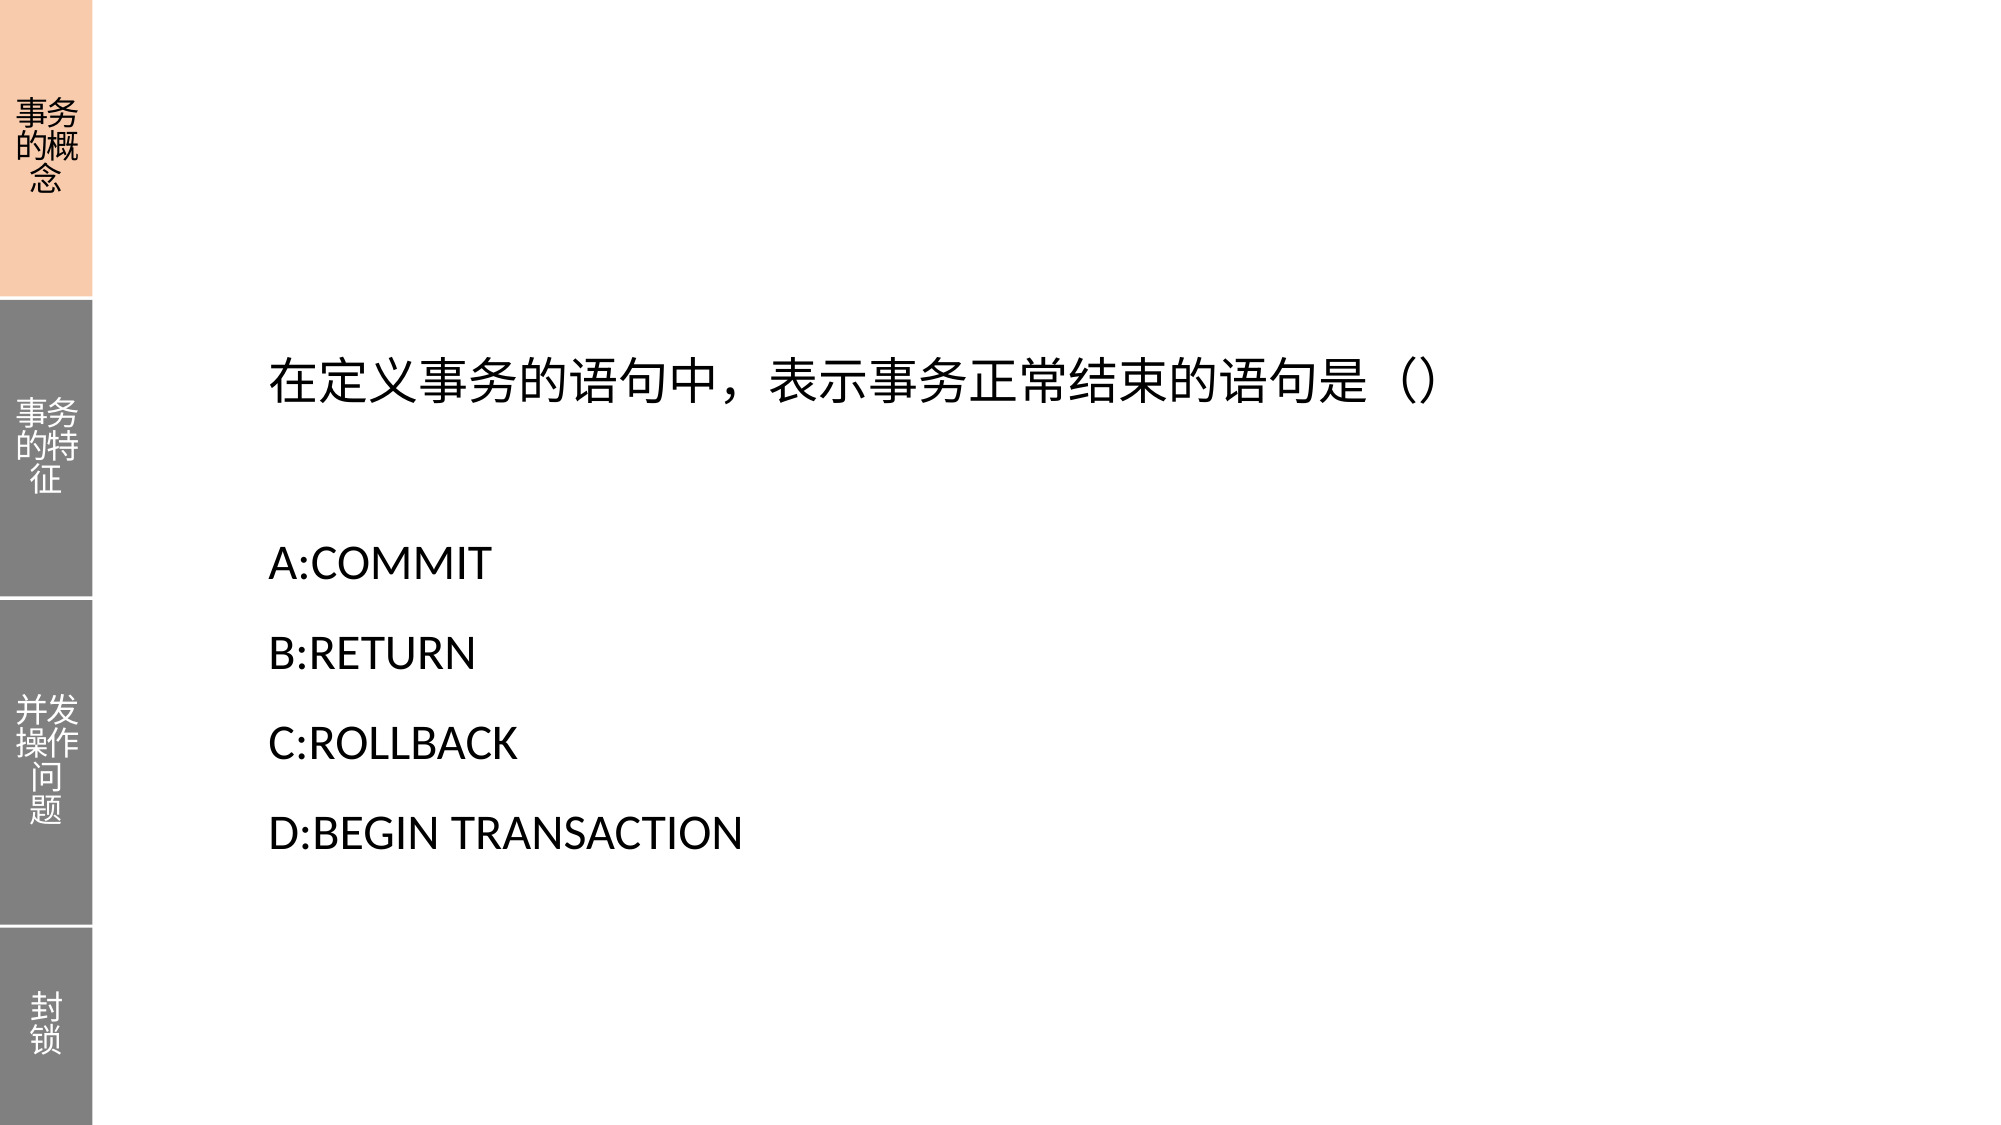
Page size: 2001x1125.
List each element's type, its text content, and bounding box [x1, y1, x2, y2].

text_box 在定义事务的语句中，表示事务正常结束的语句是（） A:COMMIT B:RETURN C:ROLLBACK D:BEGIN TRANSACTION [253, 311, 1790, 867]
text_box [0, 0, 93, 1125]
